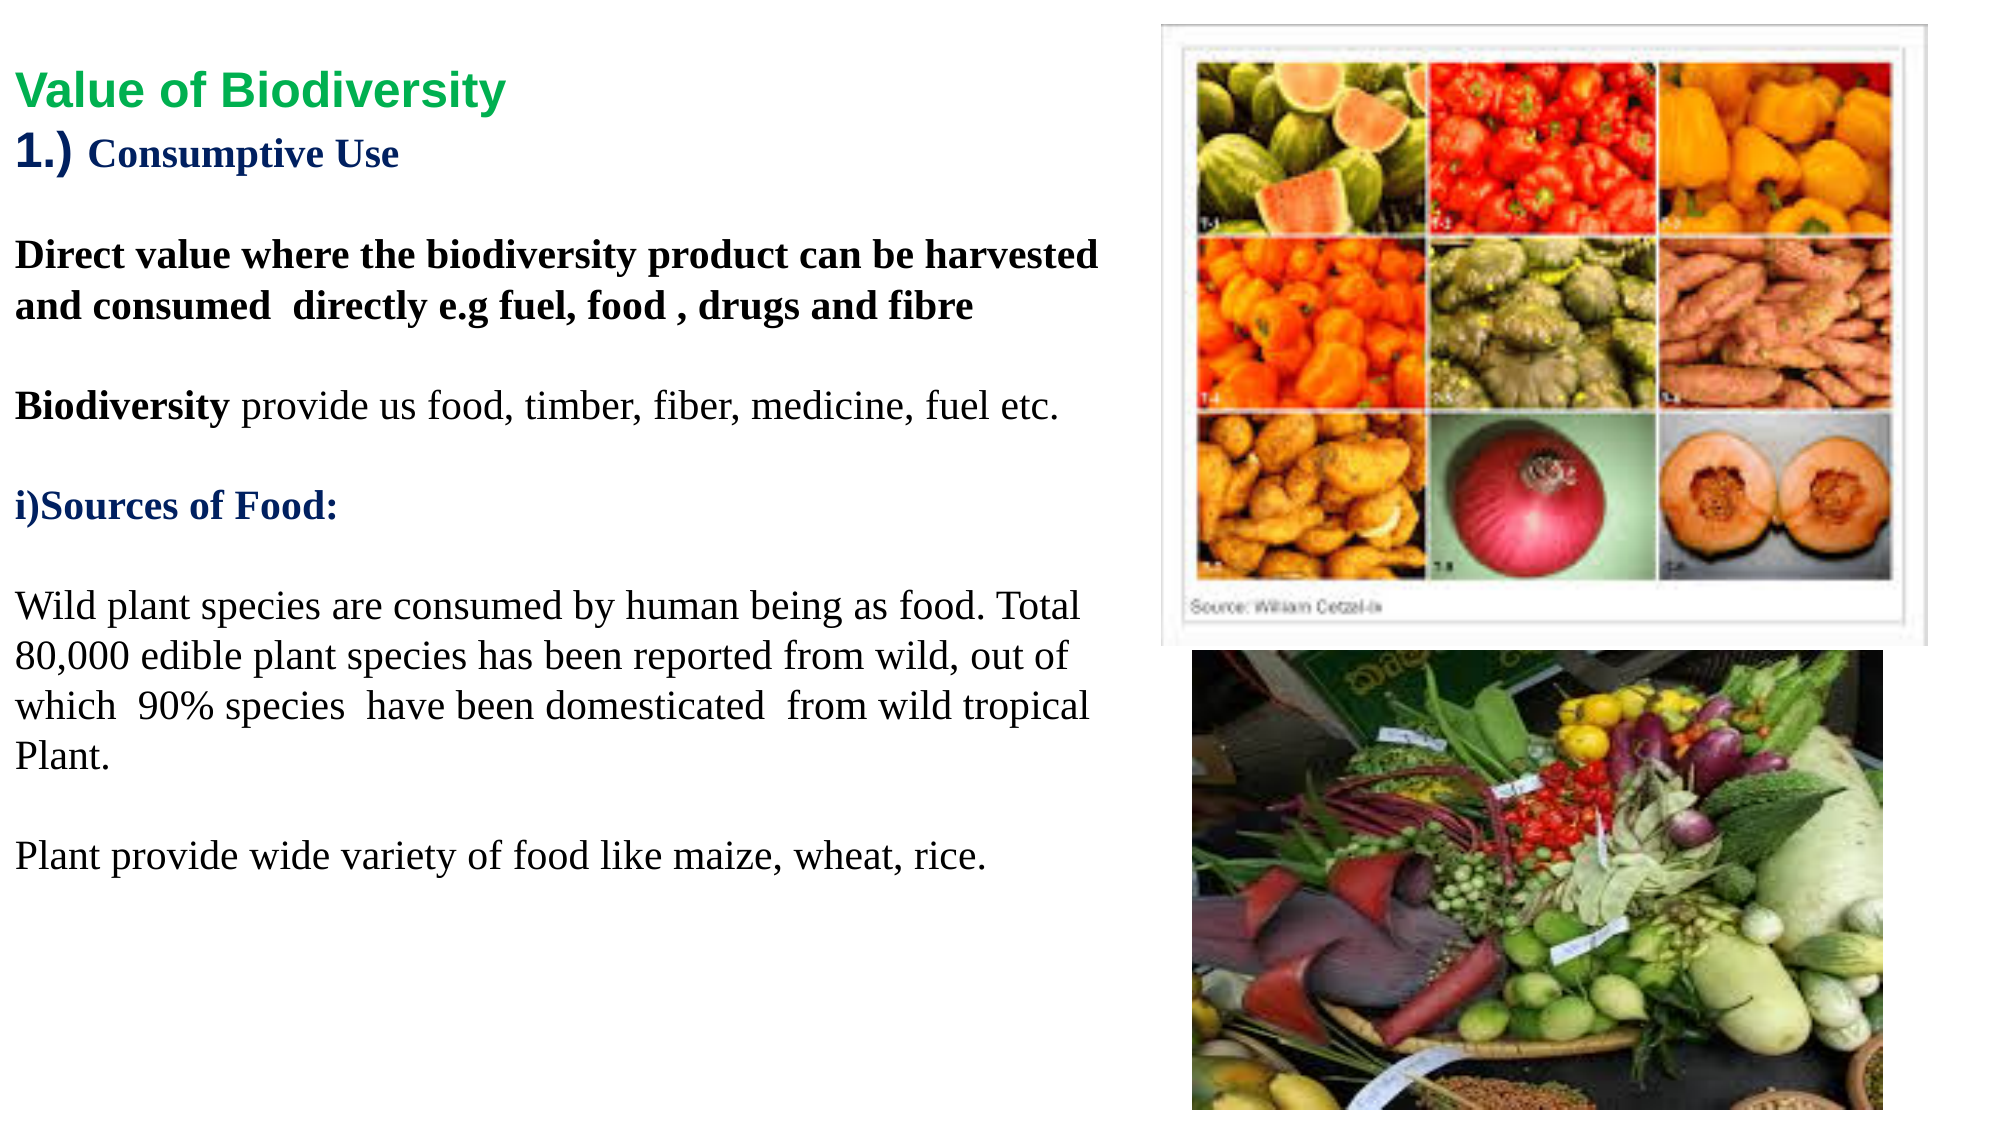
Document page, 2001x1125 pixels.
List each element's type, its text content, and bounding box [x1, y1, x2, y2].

picture [1161, 23, 1928, 646]
text_box Value of Biodiversity 1.) Consumptive Use Direct value where the biodiversity product can be harvested and consumed directly e.g fuel, food , drugs and fibre Biodiversity provide us food, timber, fiber, medicine, fuel etc. i)Sources of Food: Wild plant species are consumed by human being as food. Total 80,000 edible plant species has been reported from wild, out of which 90% species have been domesticated from wild tropical Plant. Plant provide wide variety of food like maize, wheat, rice. [0, 49, 1162, 945]
picture [1192, 649, 1883, 1111]
